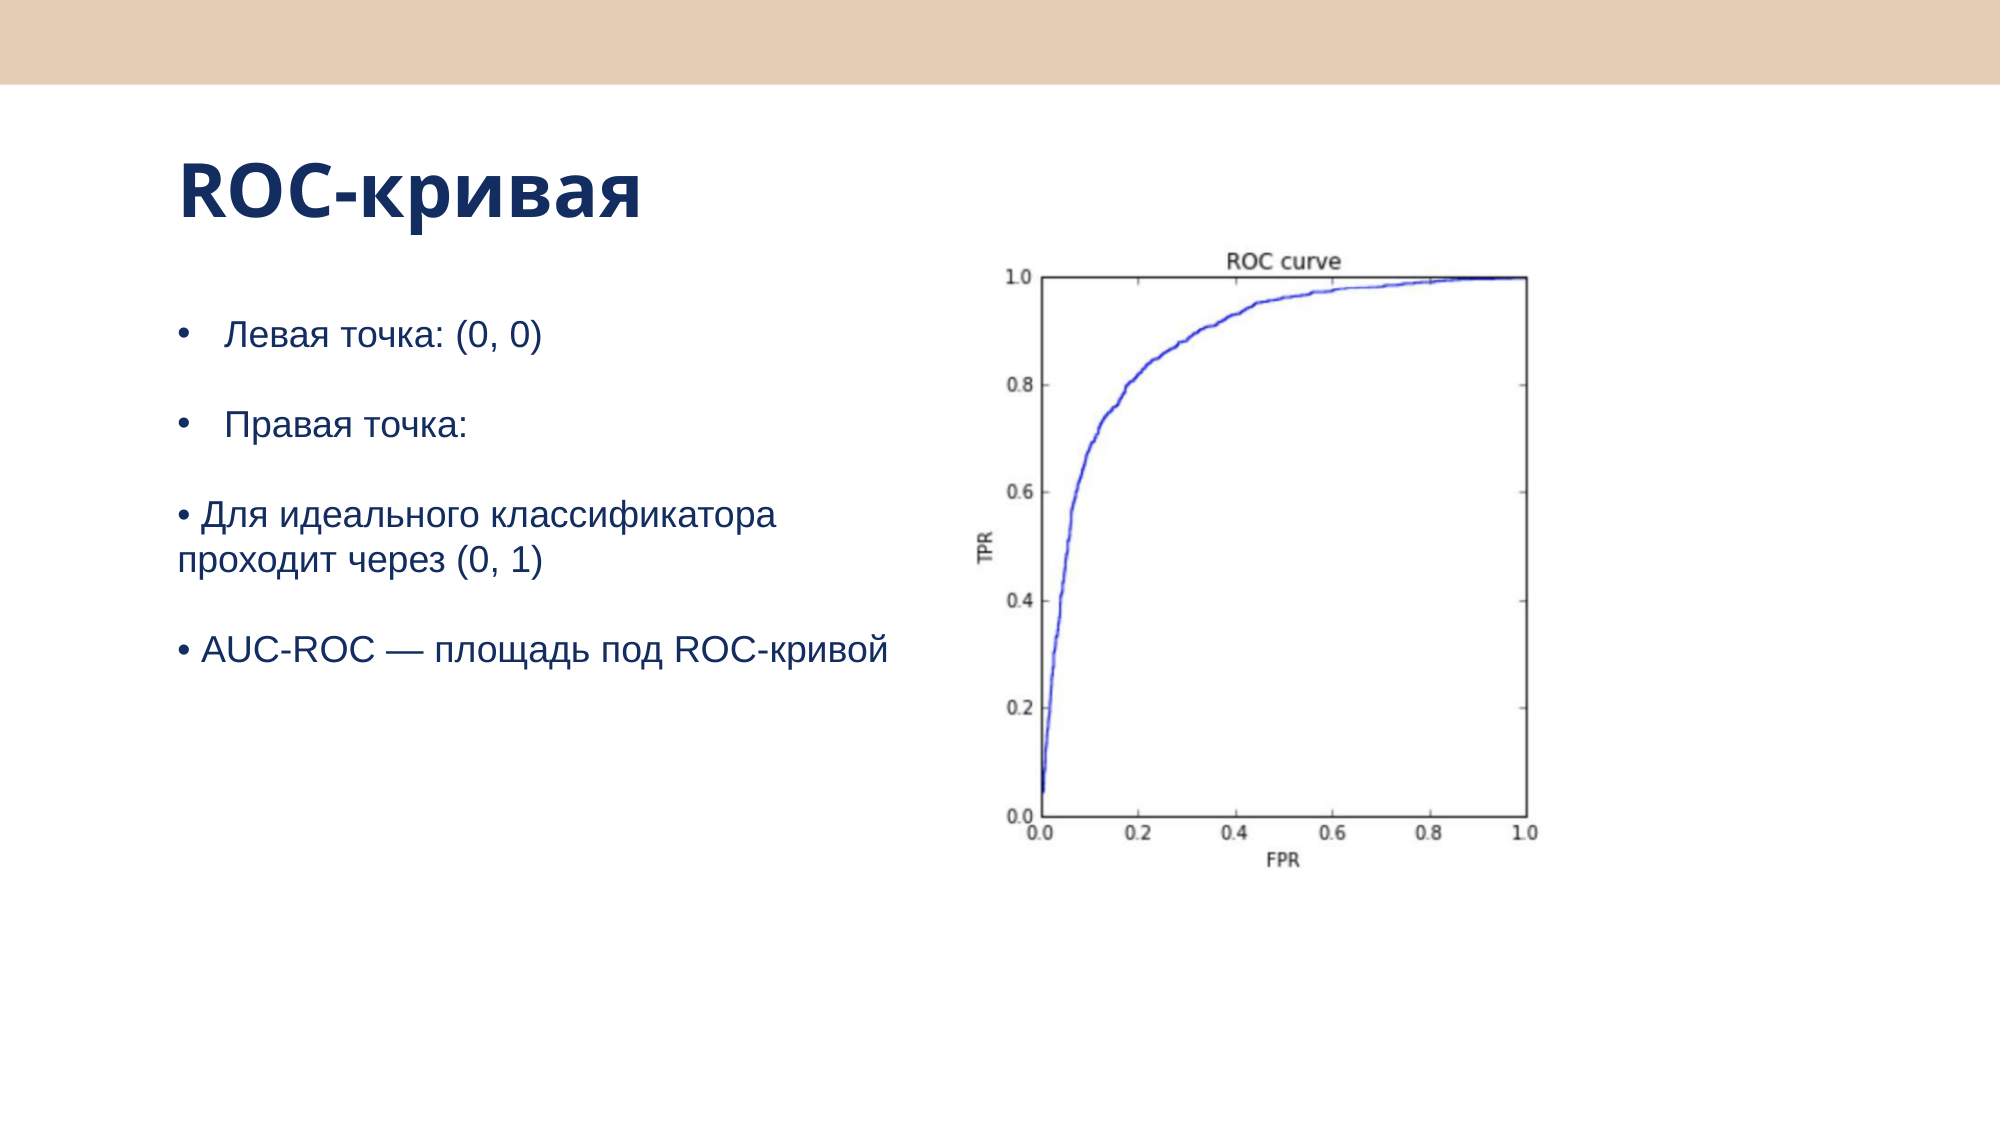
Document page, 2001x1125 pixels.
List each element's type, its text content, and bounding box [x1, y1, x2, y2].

text_box ROC-кривая [162, 84, 1888, 303]
picture [935, 228, 1567, 897]
text_box Левая точка: (0, 0) Правая точка: • Для идеального классификатора проходит через (0, 1) • AUC-ROC — площадь под ROC-кривой [162, 302, 935, 678]
